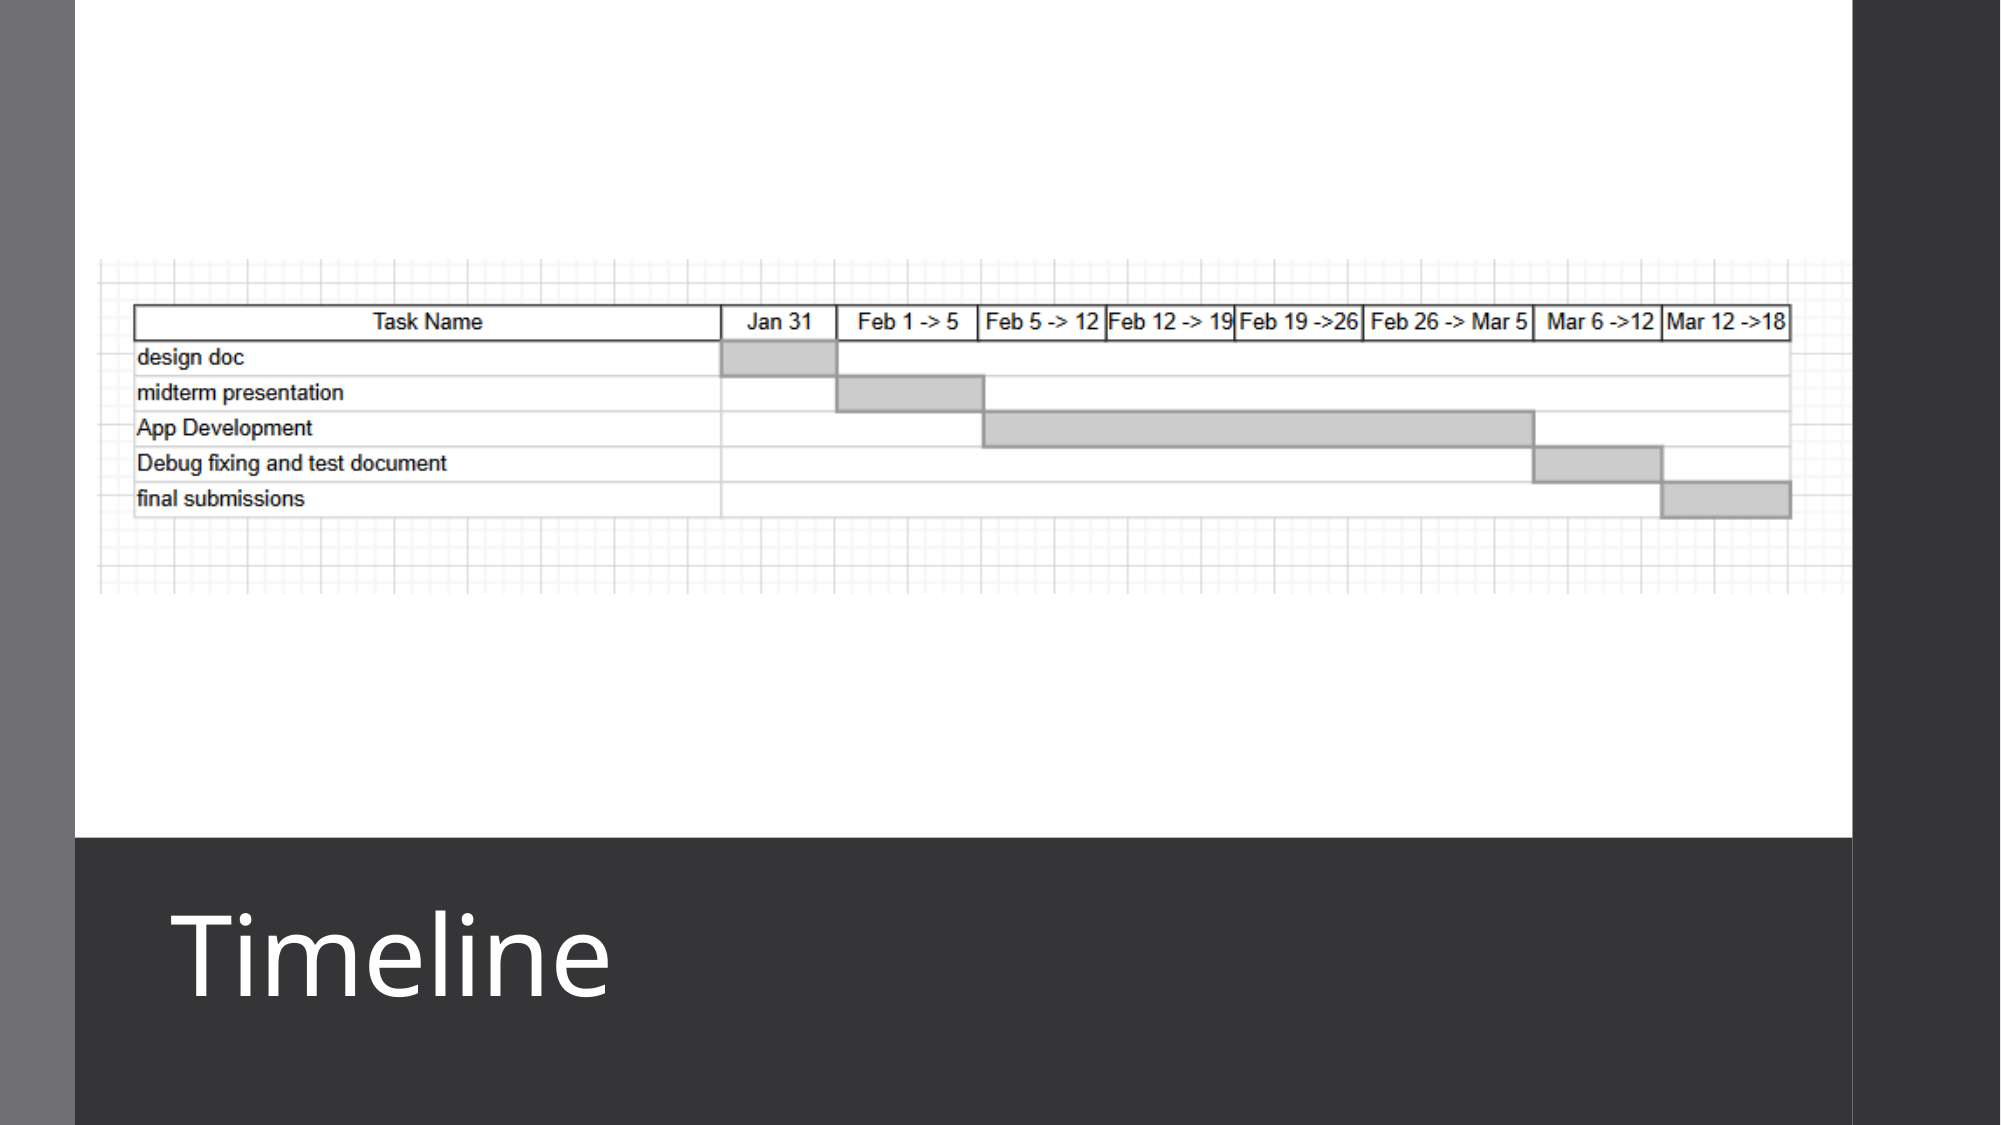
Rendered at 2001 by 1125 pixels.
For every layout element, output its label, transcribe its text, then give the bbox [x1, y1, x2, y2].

title Timeline [154, 849, 1821, 1027]
picture [96, 259, 1853, 594]
text_box [76, 0, 1851, 836]
text_box [1851, 0, 2000, 1125]
text_box [0, 0, 76, 1125]
text_box [76, 836, 1851, 1125]
